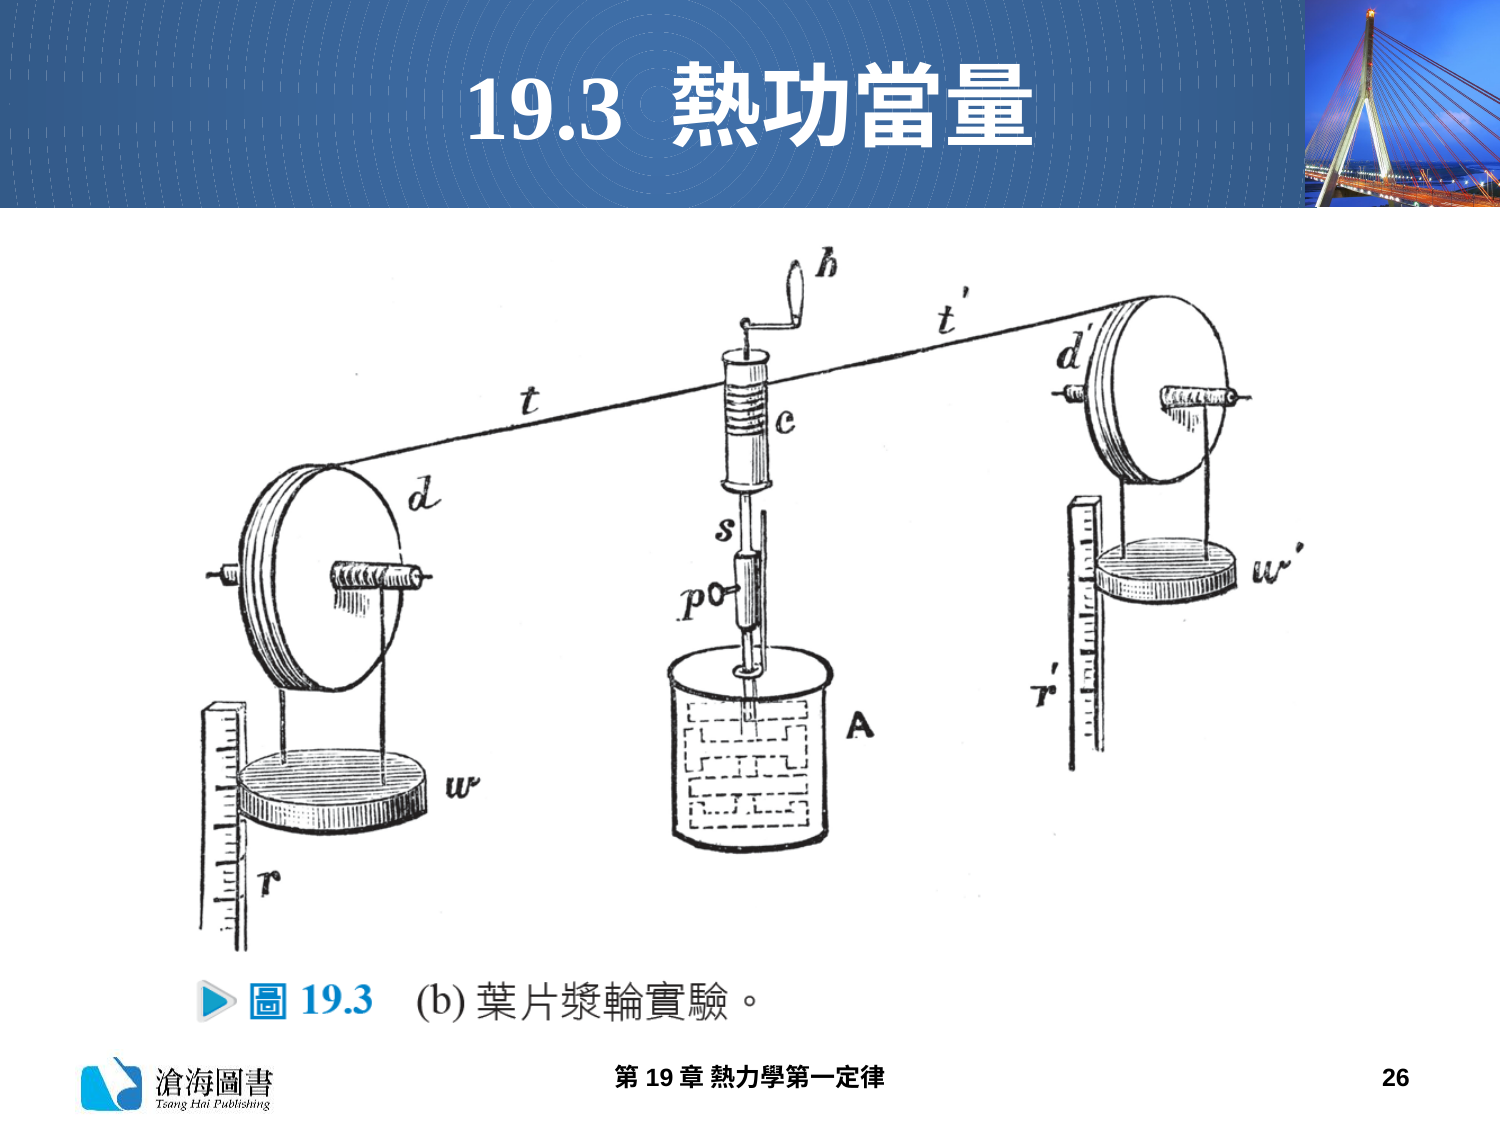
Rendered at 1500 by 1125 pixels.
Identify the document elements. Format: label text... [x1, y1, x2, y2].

title 19.3 熱功當量 [75, 21, 1425, 185]
footer 第19章 熱力學第一定律 [512, 1052, 988, 1107]
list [174, 219, 1326, 1043]
picture [75, 1049, 274, 1118]
picture [1305, 0, 1500, 207]
slide_number 26 [1074, 1046, 1425, 1107]
